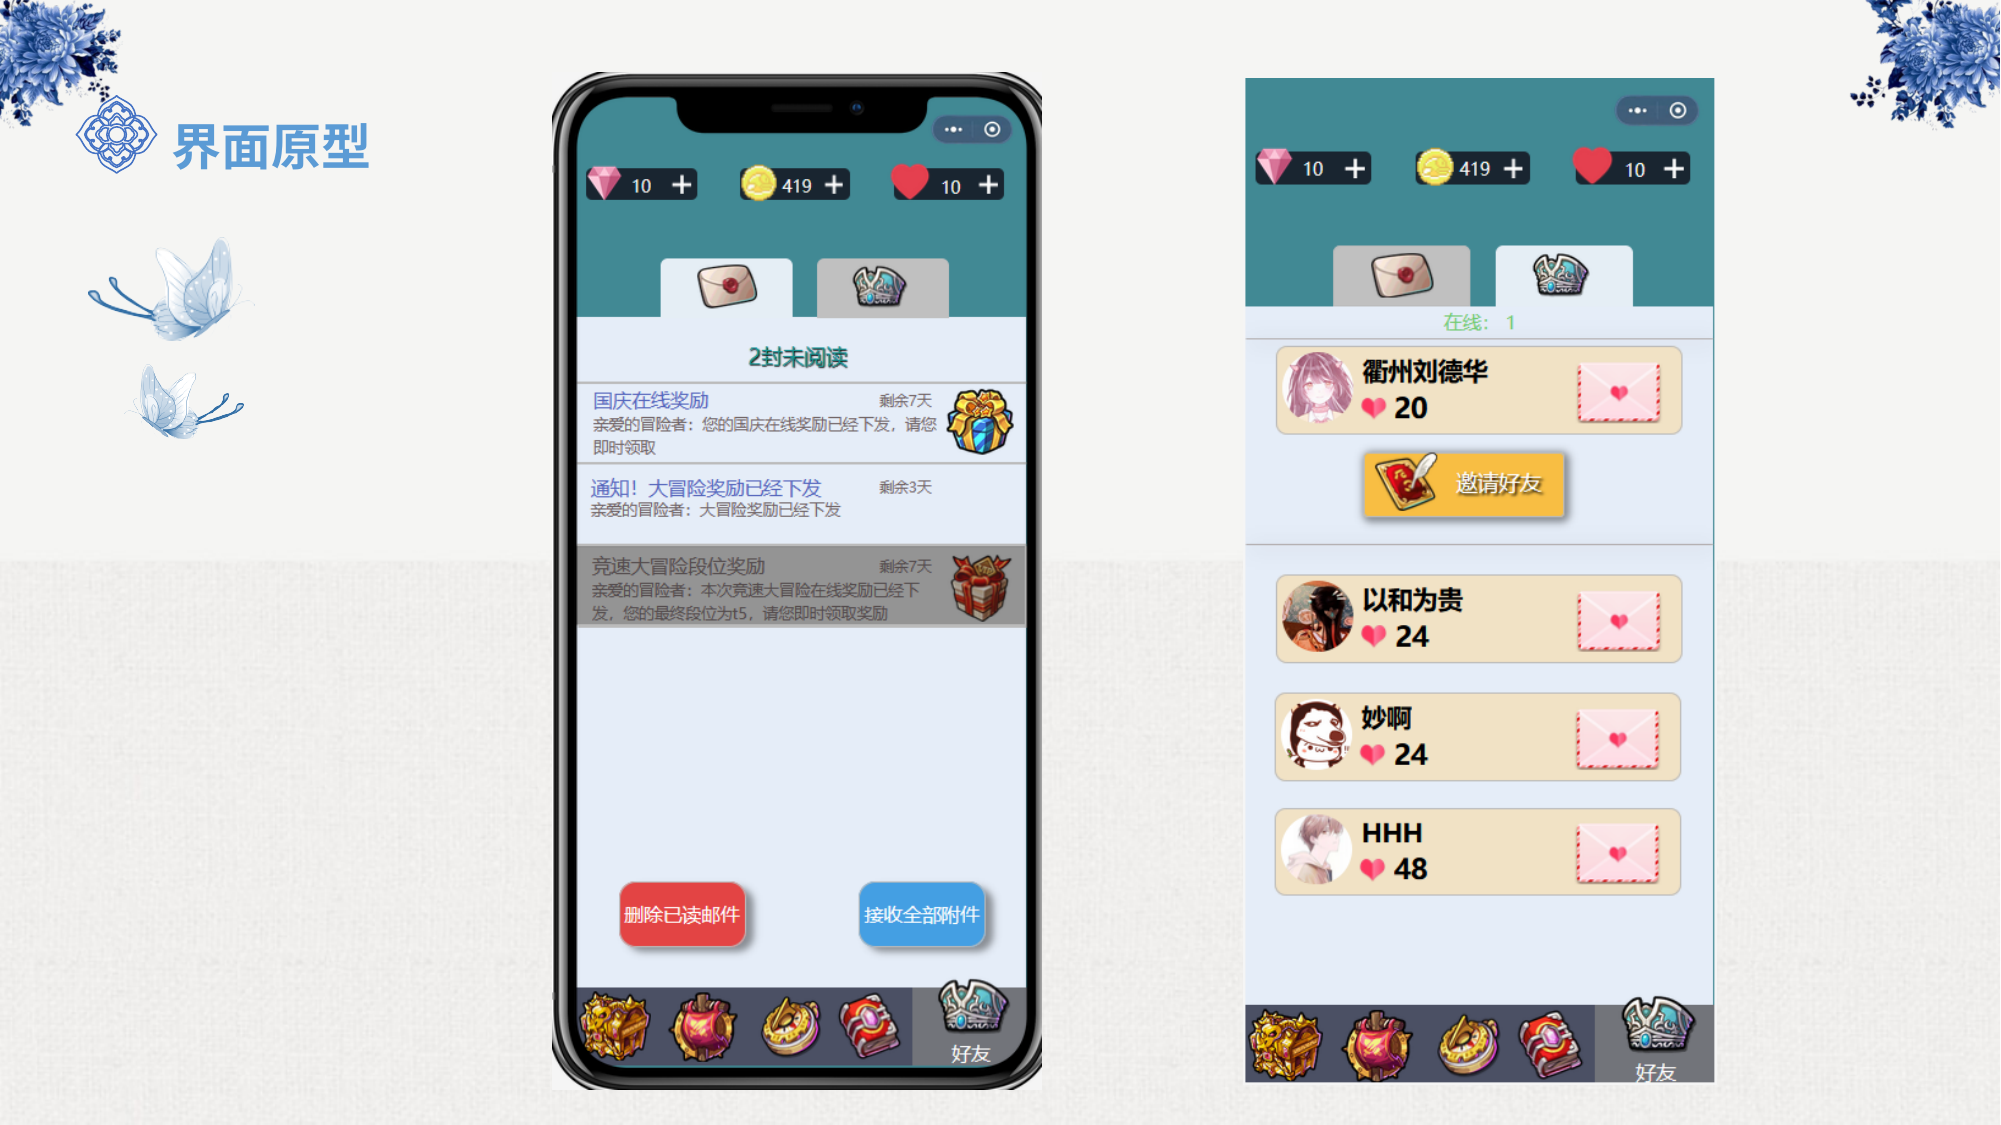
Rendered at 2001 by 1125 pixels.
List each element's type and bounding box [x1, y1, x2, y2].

picture [0, 0, 2001, 1125]
text_box [76, 78, 552, 176]
